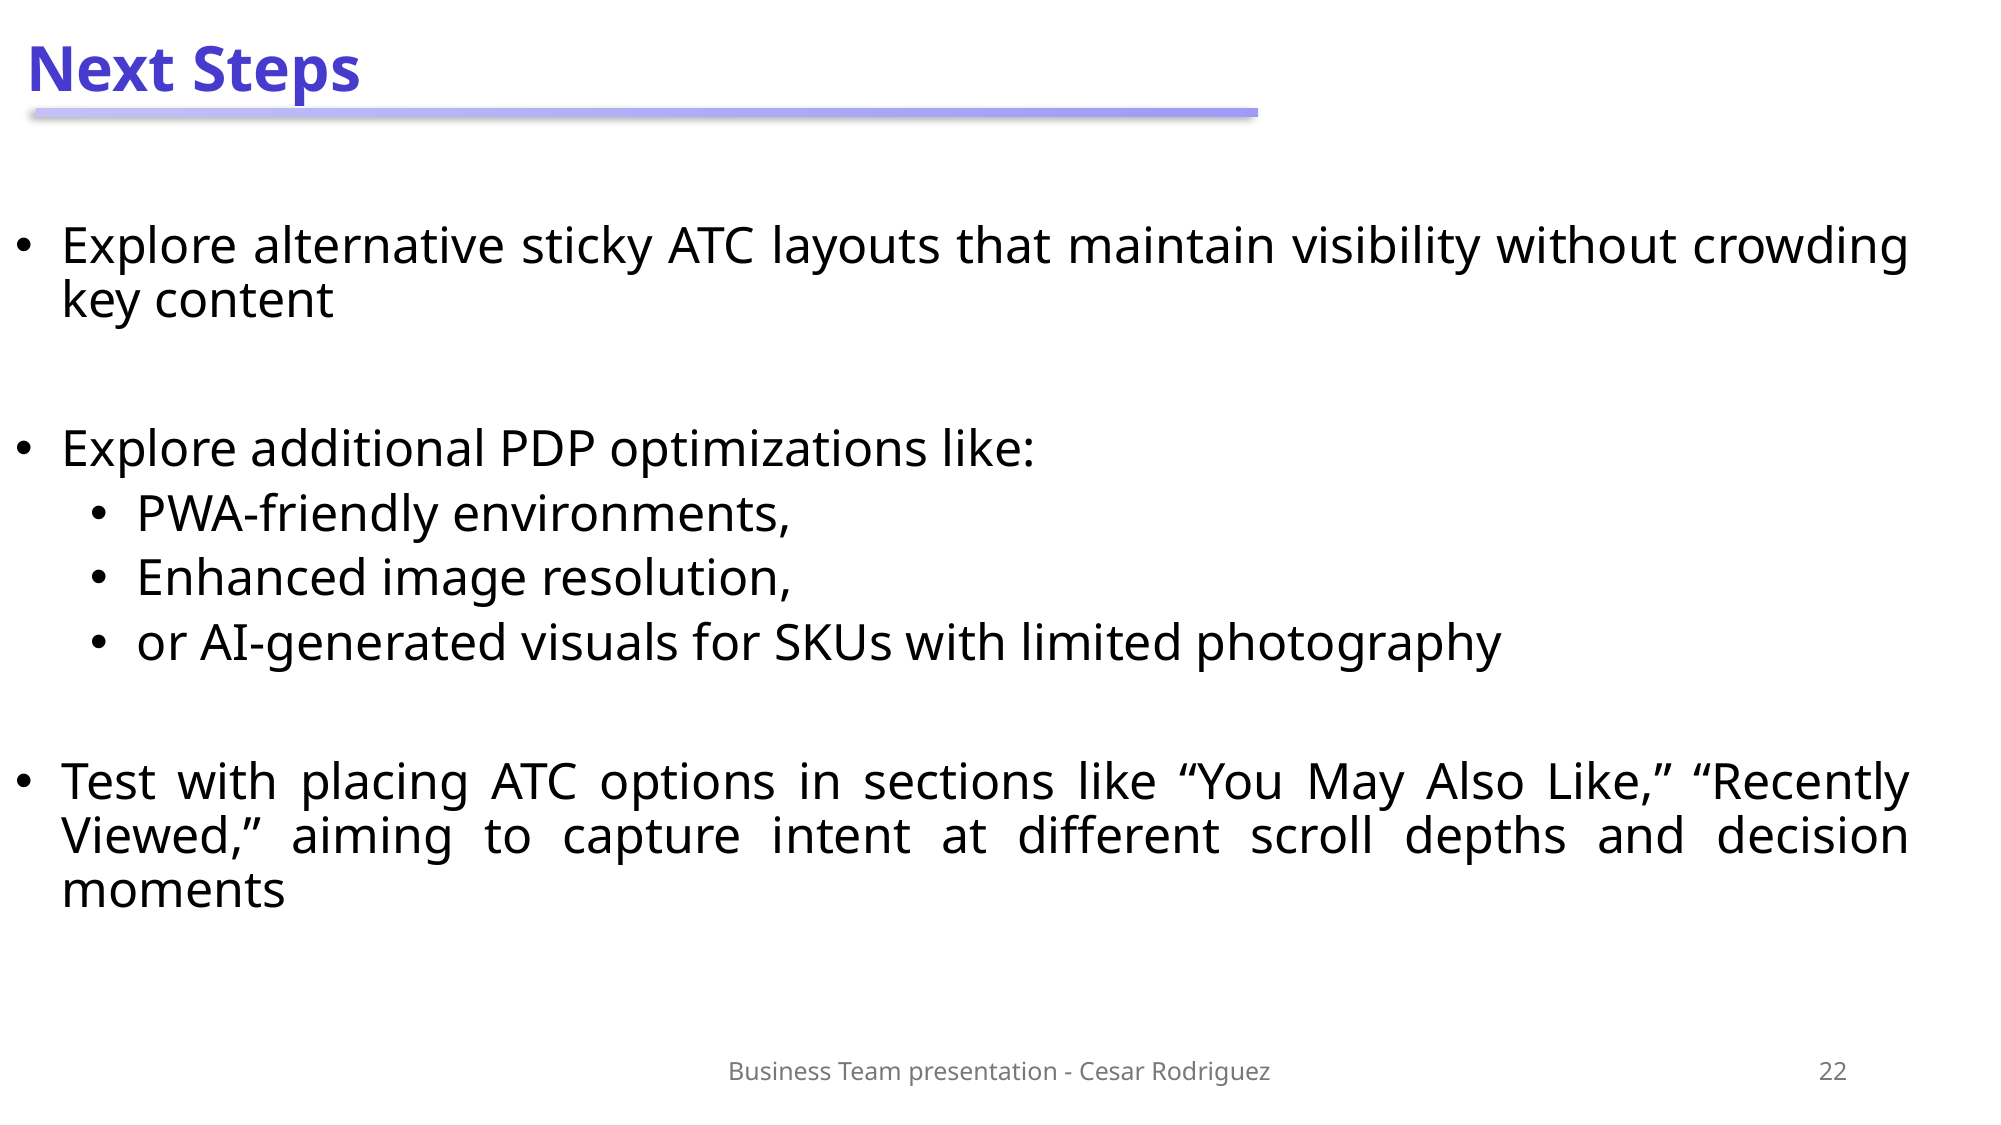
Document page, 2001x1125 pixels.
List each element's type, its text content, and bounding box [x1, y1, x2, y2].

slide_number 22 [1412, 1042, 1863, 1103]
text_box Explore alternative sticky ATC layouts that maintain visibility without crowding key content Explore additional PDP optimizations like: PWA-friendly environments, Enhanced image resolution, or AI-generated visuals for SKUs with limited photography Test with placing ATC options in sections like “You May Also Like,” “Recently Viewed,” aiming to capture intent at different scroll depths and decision moments [0, 212, 1927, 1018]
text_box [34, 107, 1260, 118]
footer Business Team presentation - Cesar Rodriguez [662, 1042, 1338, 1103]
title Next Steps [11, 12, 761, 113]
